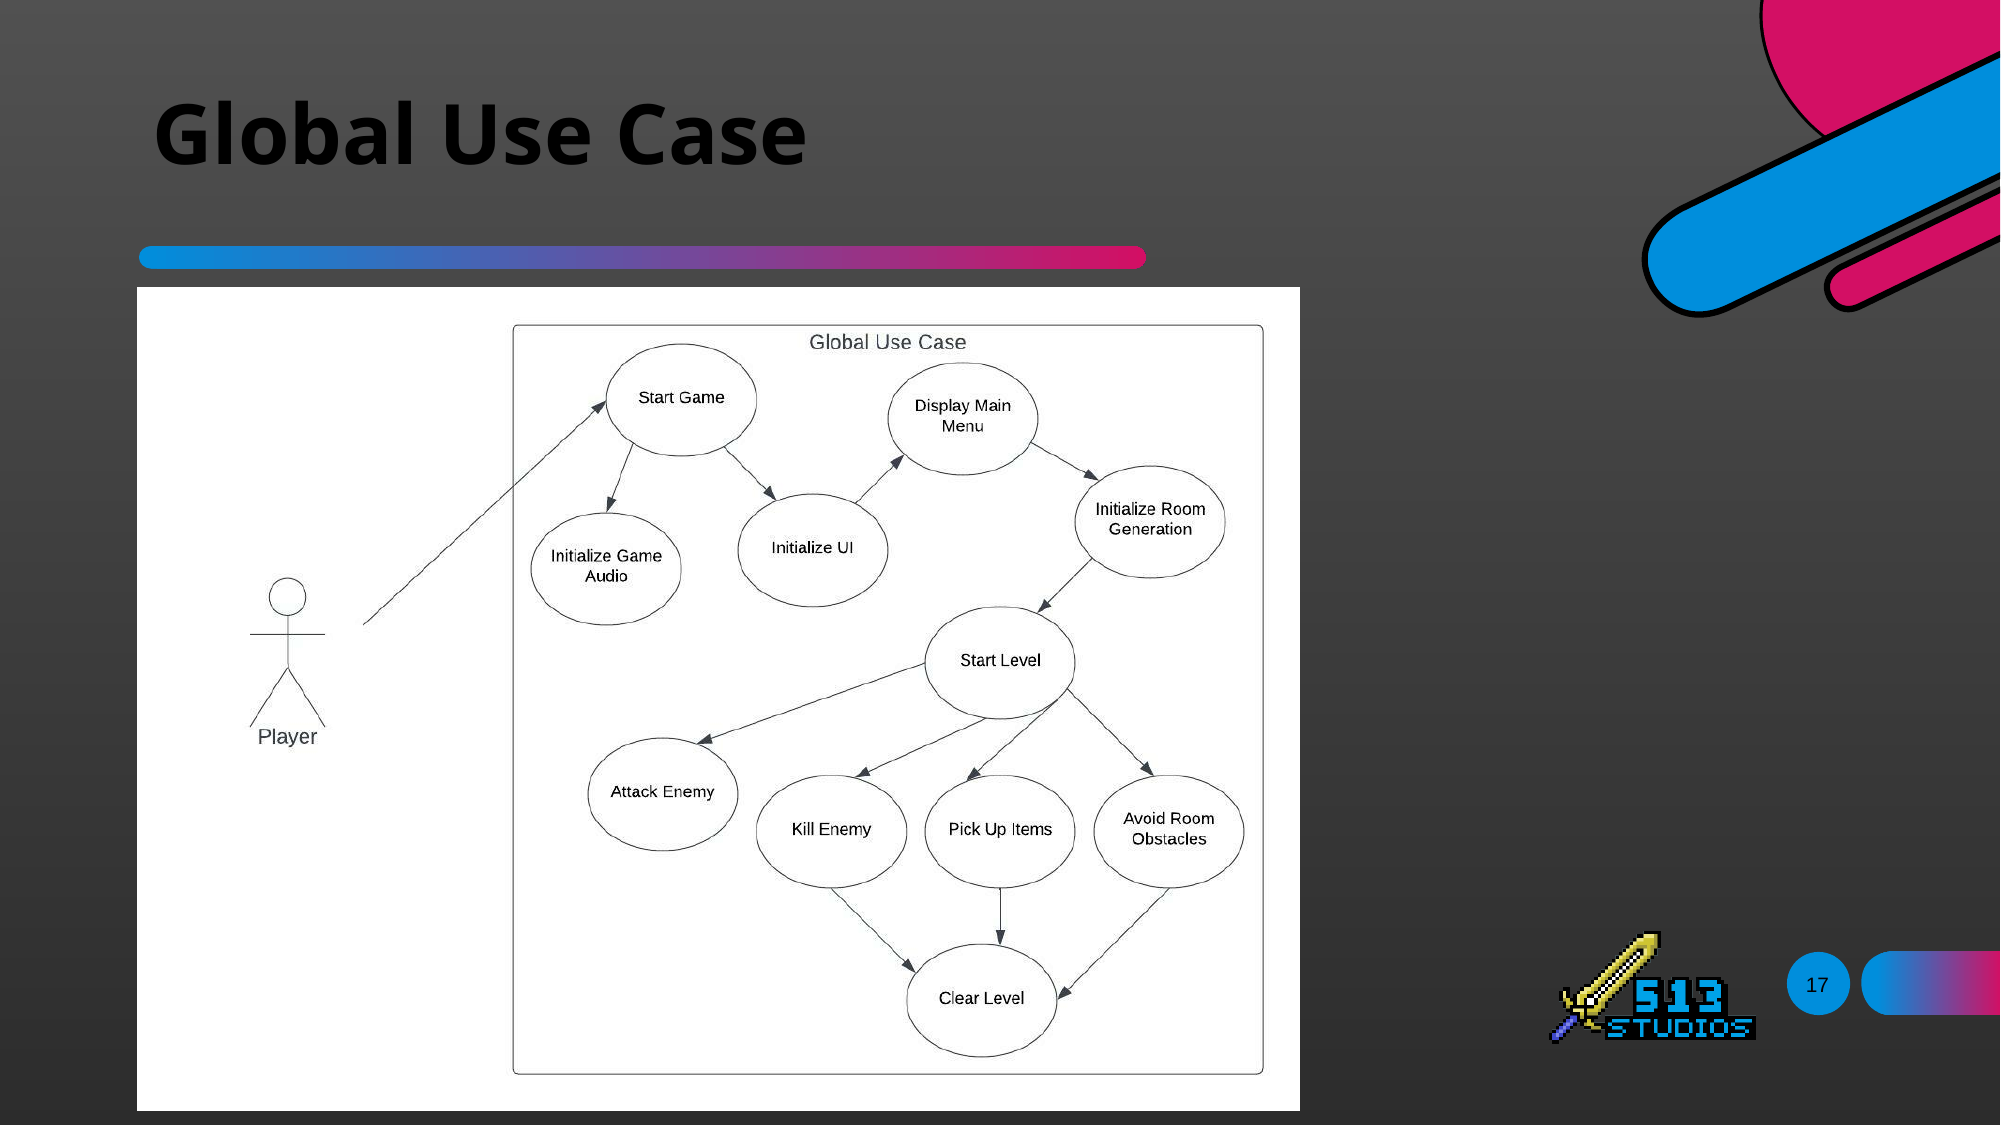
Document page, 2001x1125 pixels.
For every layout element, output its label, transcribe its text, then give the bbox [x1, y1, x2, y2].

slide_number 17 [1773, 954, 1863, 1015]
picture [1542, 922, 1773, 1049]
picture [137, 287, 1300, 1111]
title Global Use Case [137, 59, 1623, 215]
